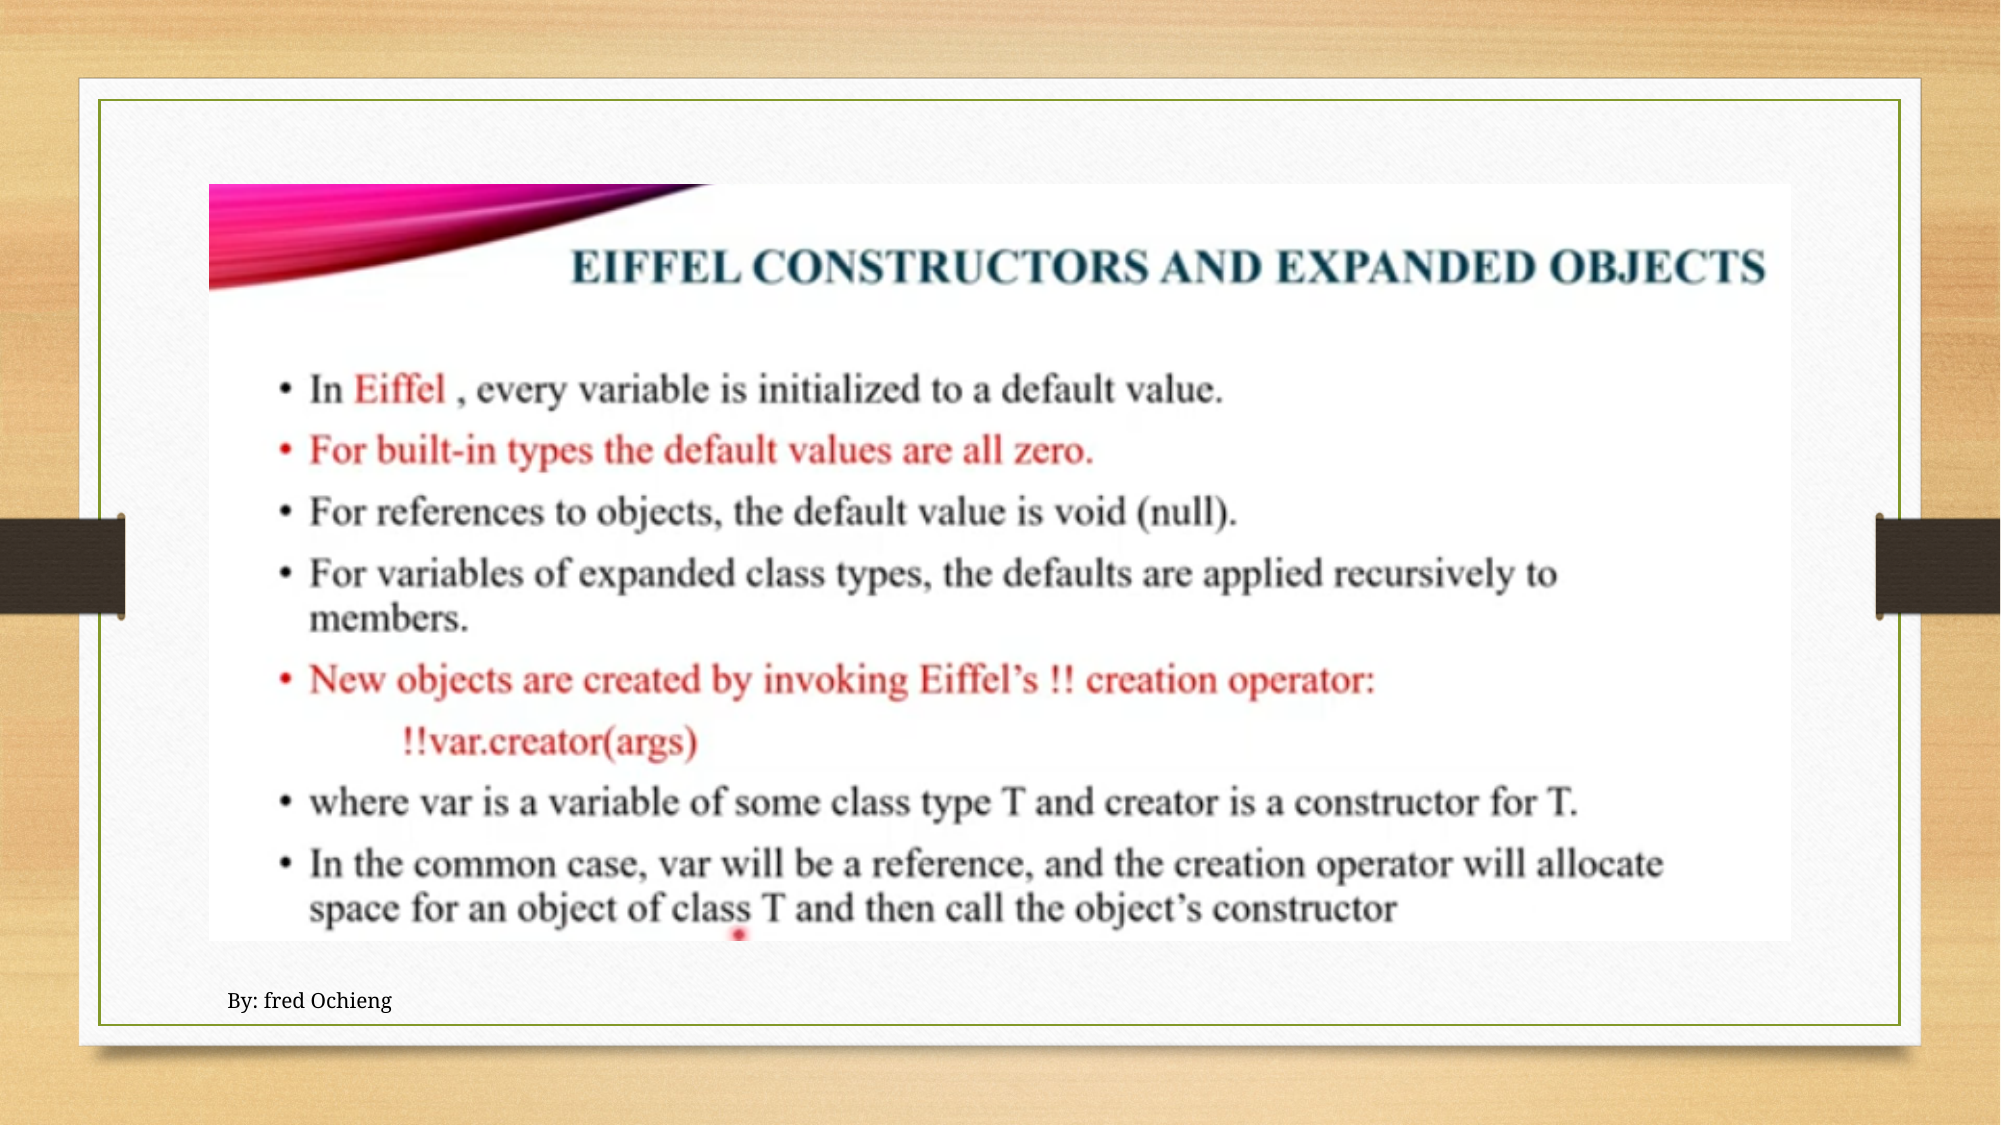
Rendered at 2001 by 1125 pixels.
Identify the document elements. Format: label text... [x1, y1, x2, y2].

picture [0, 0, 2001, 1125]
footer By: fred Ochieng [212, 979, 1411, 1025]
